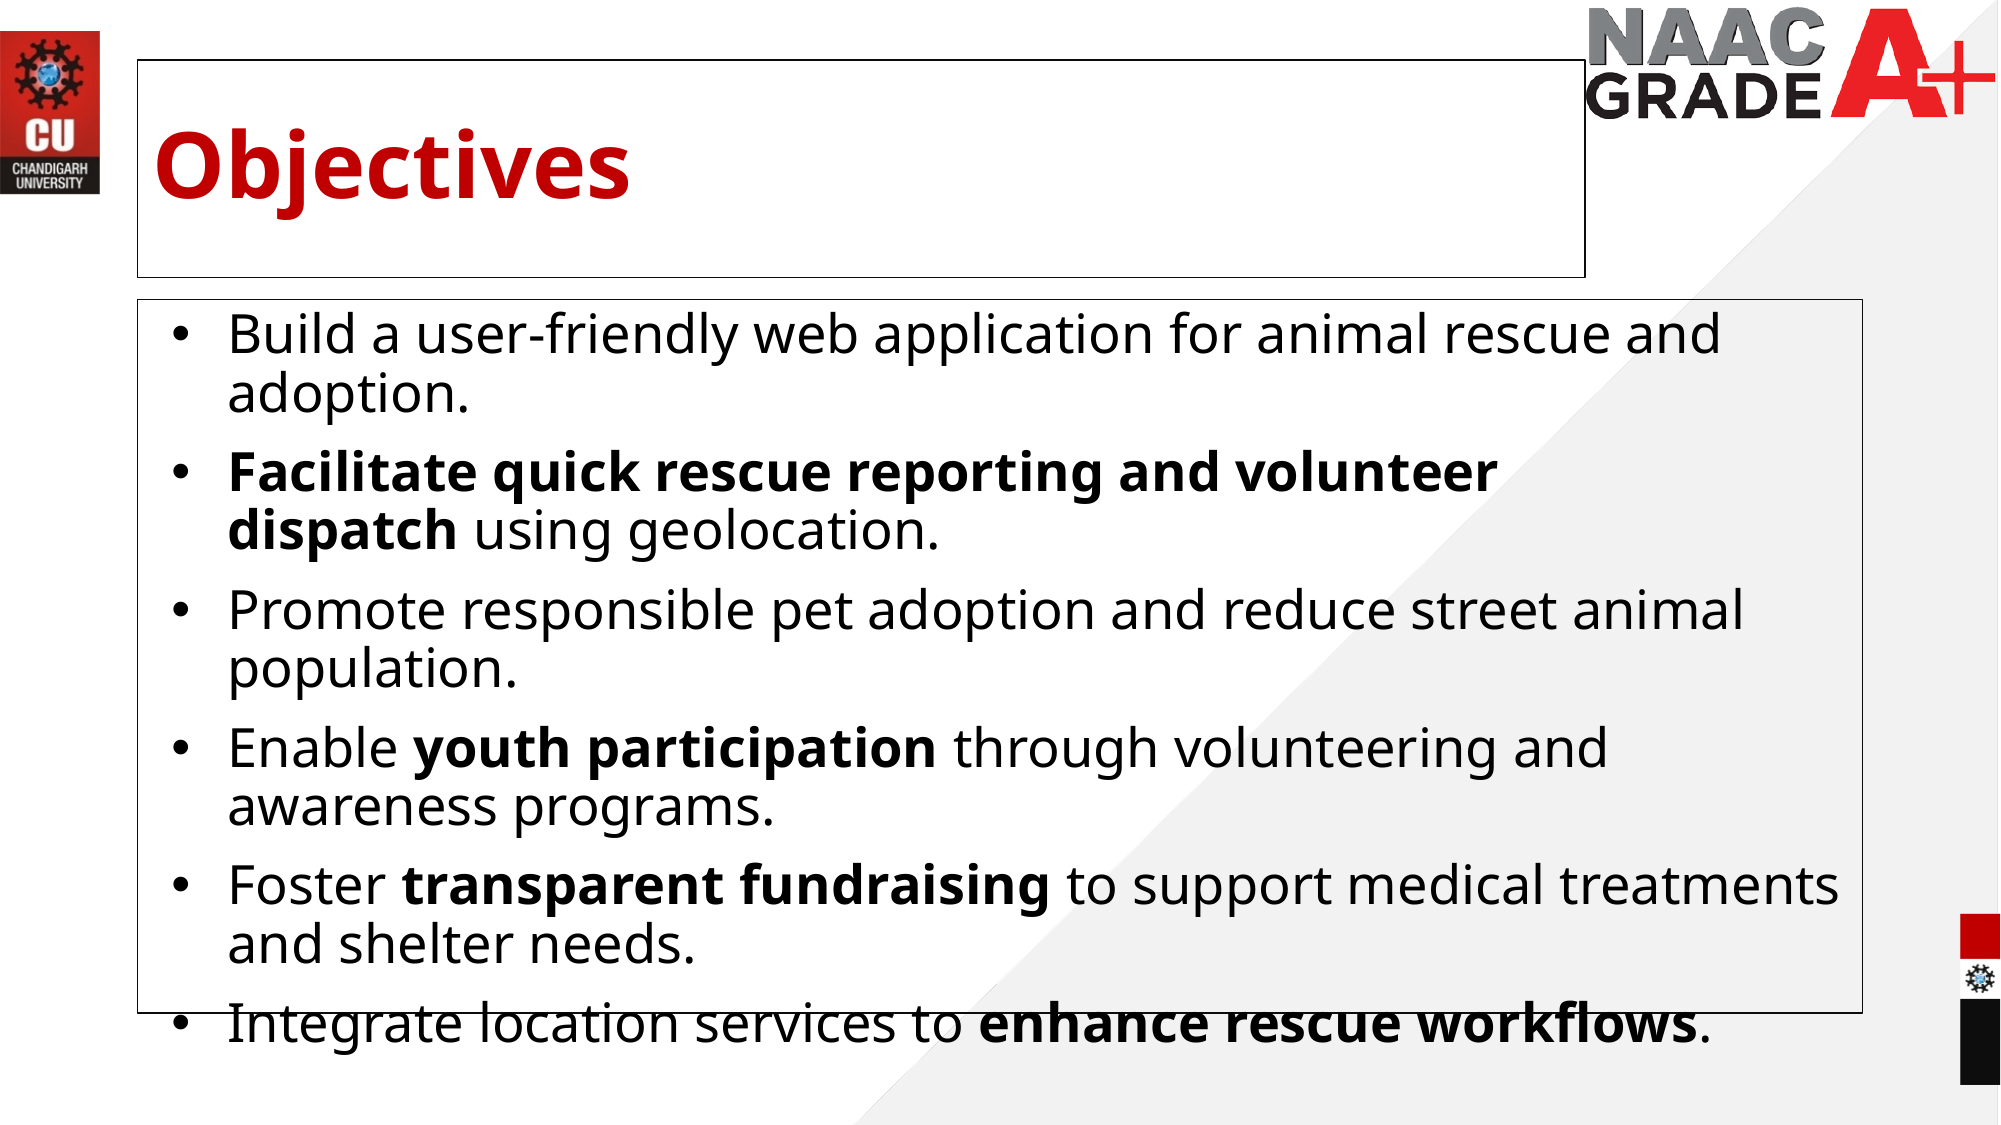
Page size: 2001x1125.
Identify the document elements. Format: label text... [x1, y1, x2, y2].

list Build a user-friendly web application for animal rescue and adoption. Facilitate quick rescue reporting and volunteer dispatch using geolocation. Promote responsible pet adoption and reduce street animal population. Enable youth participation through volunteering and awareness programs. Foster transparent fundraising to support medical treatments and shelter needs. Integrate location services to enhance rescue workflows. [137, 299, 1863, 1014]
picture [0, 0, 2001, 1125]
title Objectives [137, 59, 1586, 278]
